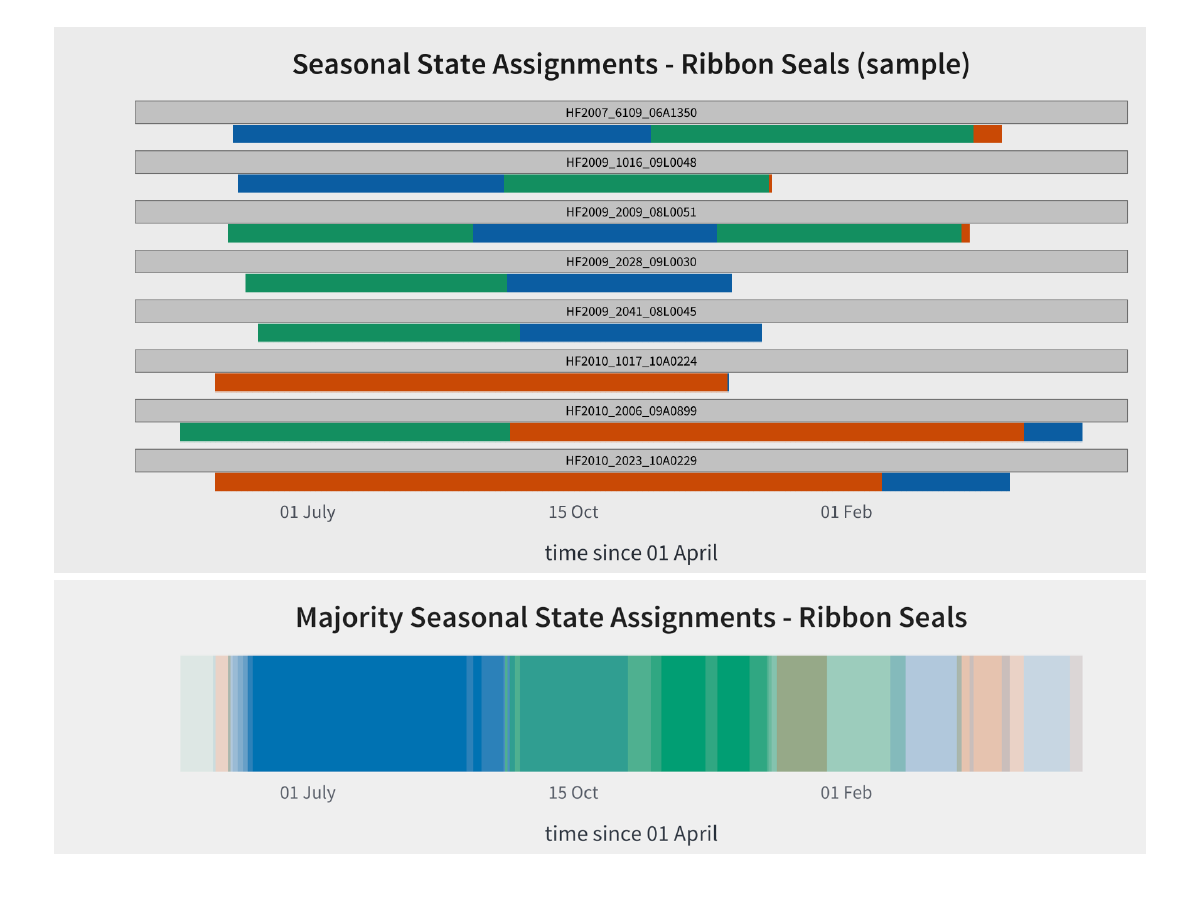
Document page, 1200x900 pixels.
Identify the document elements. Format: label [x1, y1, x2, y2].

picture [54, 27, 1146, 573]
picture [54, 580, 1146, 854]
